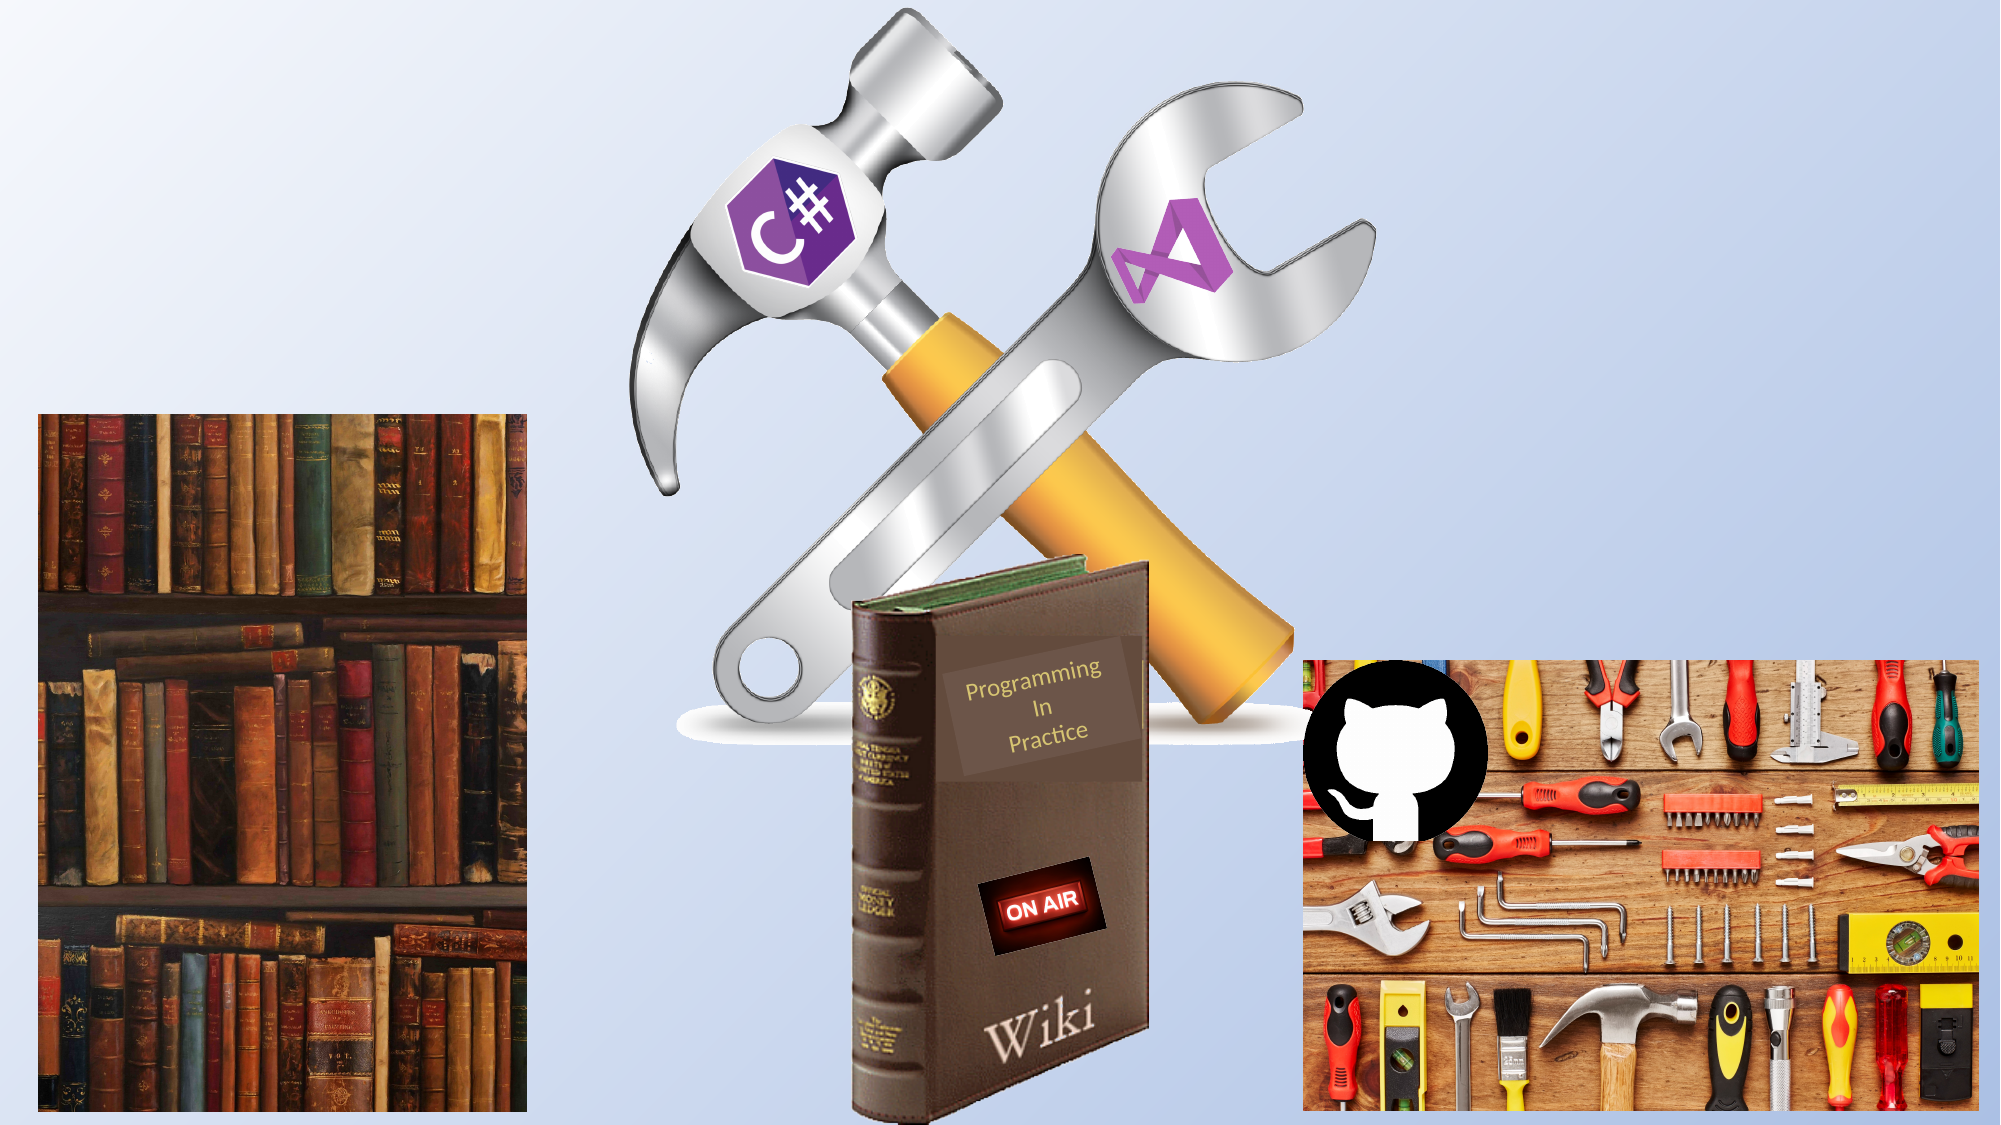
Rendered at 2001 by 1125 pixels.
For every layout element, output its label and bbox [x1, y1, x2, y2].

picture [38, 414, 527, 1112]
picture [984, 869, 1100, 944]
text_box [479, 0, 1521, 797]
text_box [851, 554, 1149, 1125]
picture [1303, 660, 1979, 1111]
